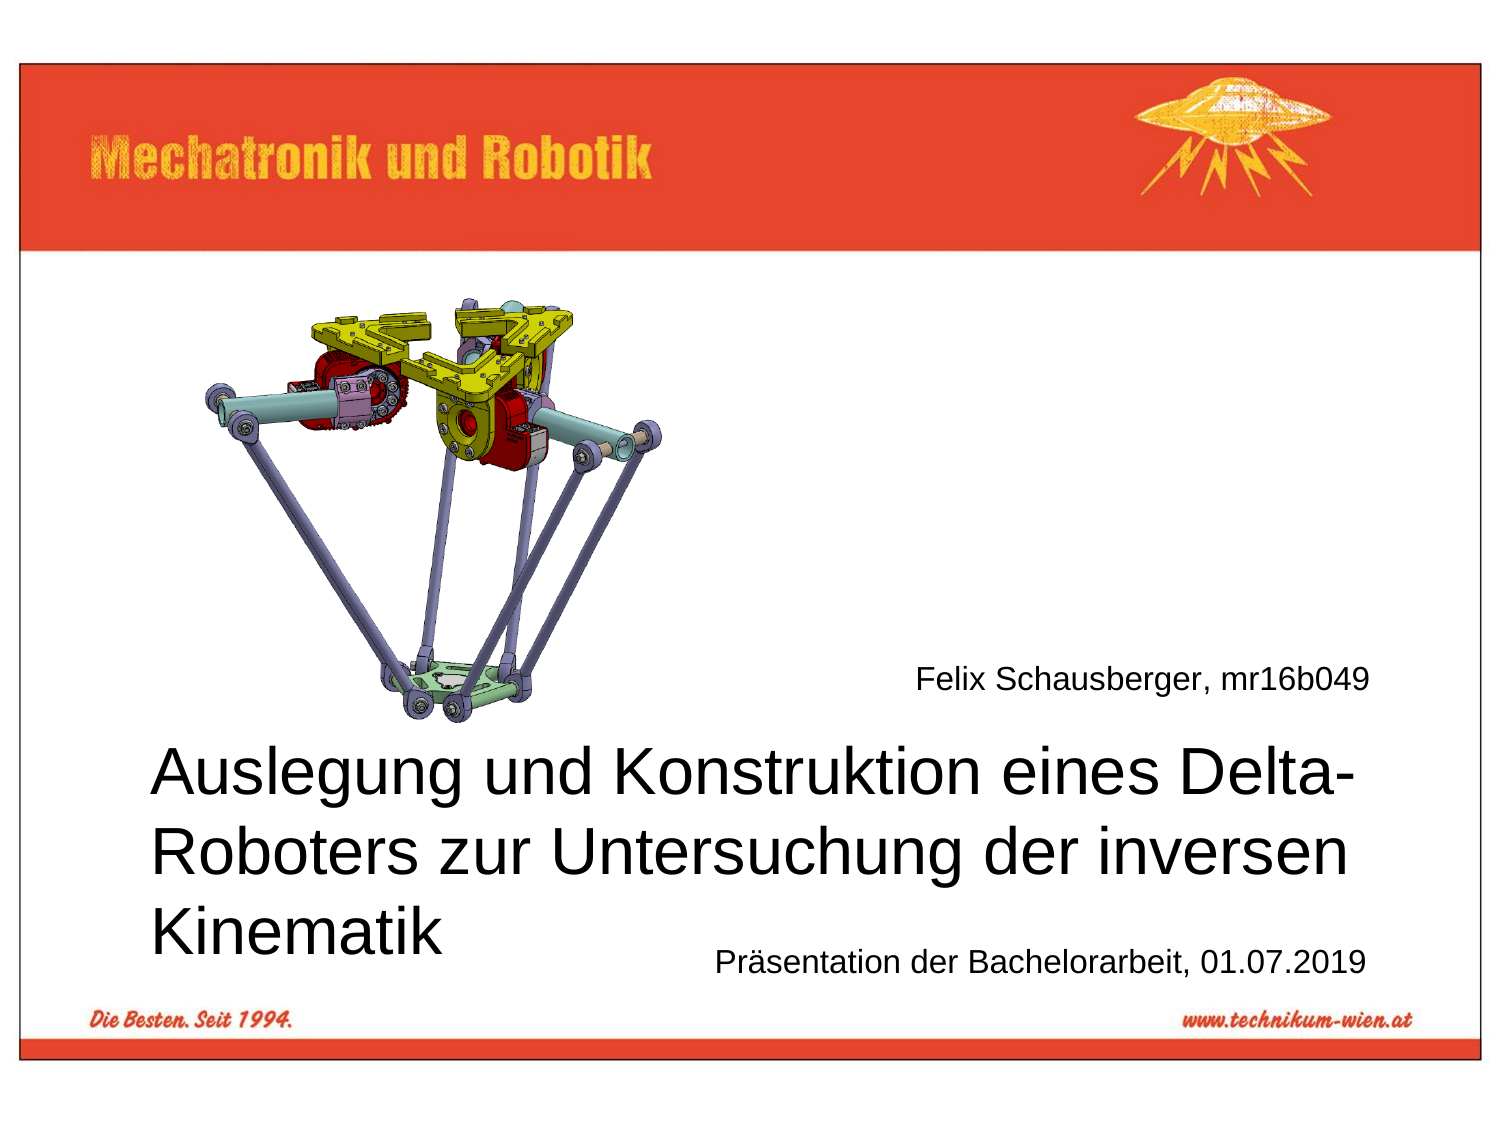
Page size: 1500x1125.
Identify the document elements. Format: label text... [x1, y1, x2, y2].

text_box Präsentation der Bachelorarbeit, 01.07.2019 [714, 940, 1471, 1071]
title Auslegung und Konstruktion eines Delta-Roboters zur Untersuchung der inversen Kinematik [150, 727, 1412, 870]
picture [0, 0, 1500, 1125]
subtitle Felix Schausberger, mr16b049 [915, 656, 1459, 787]
